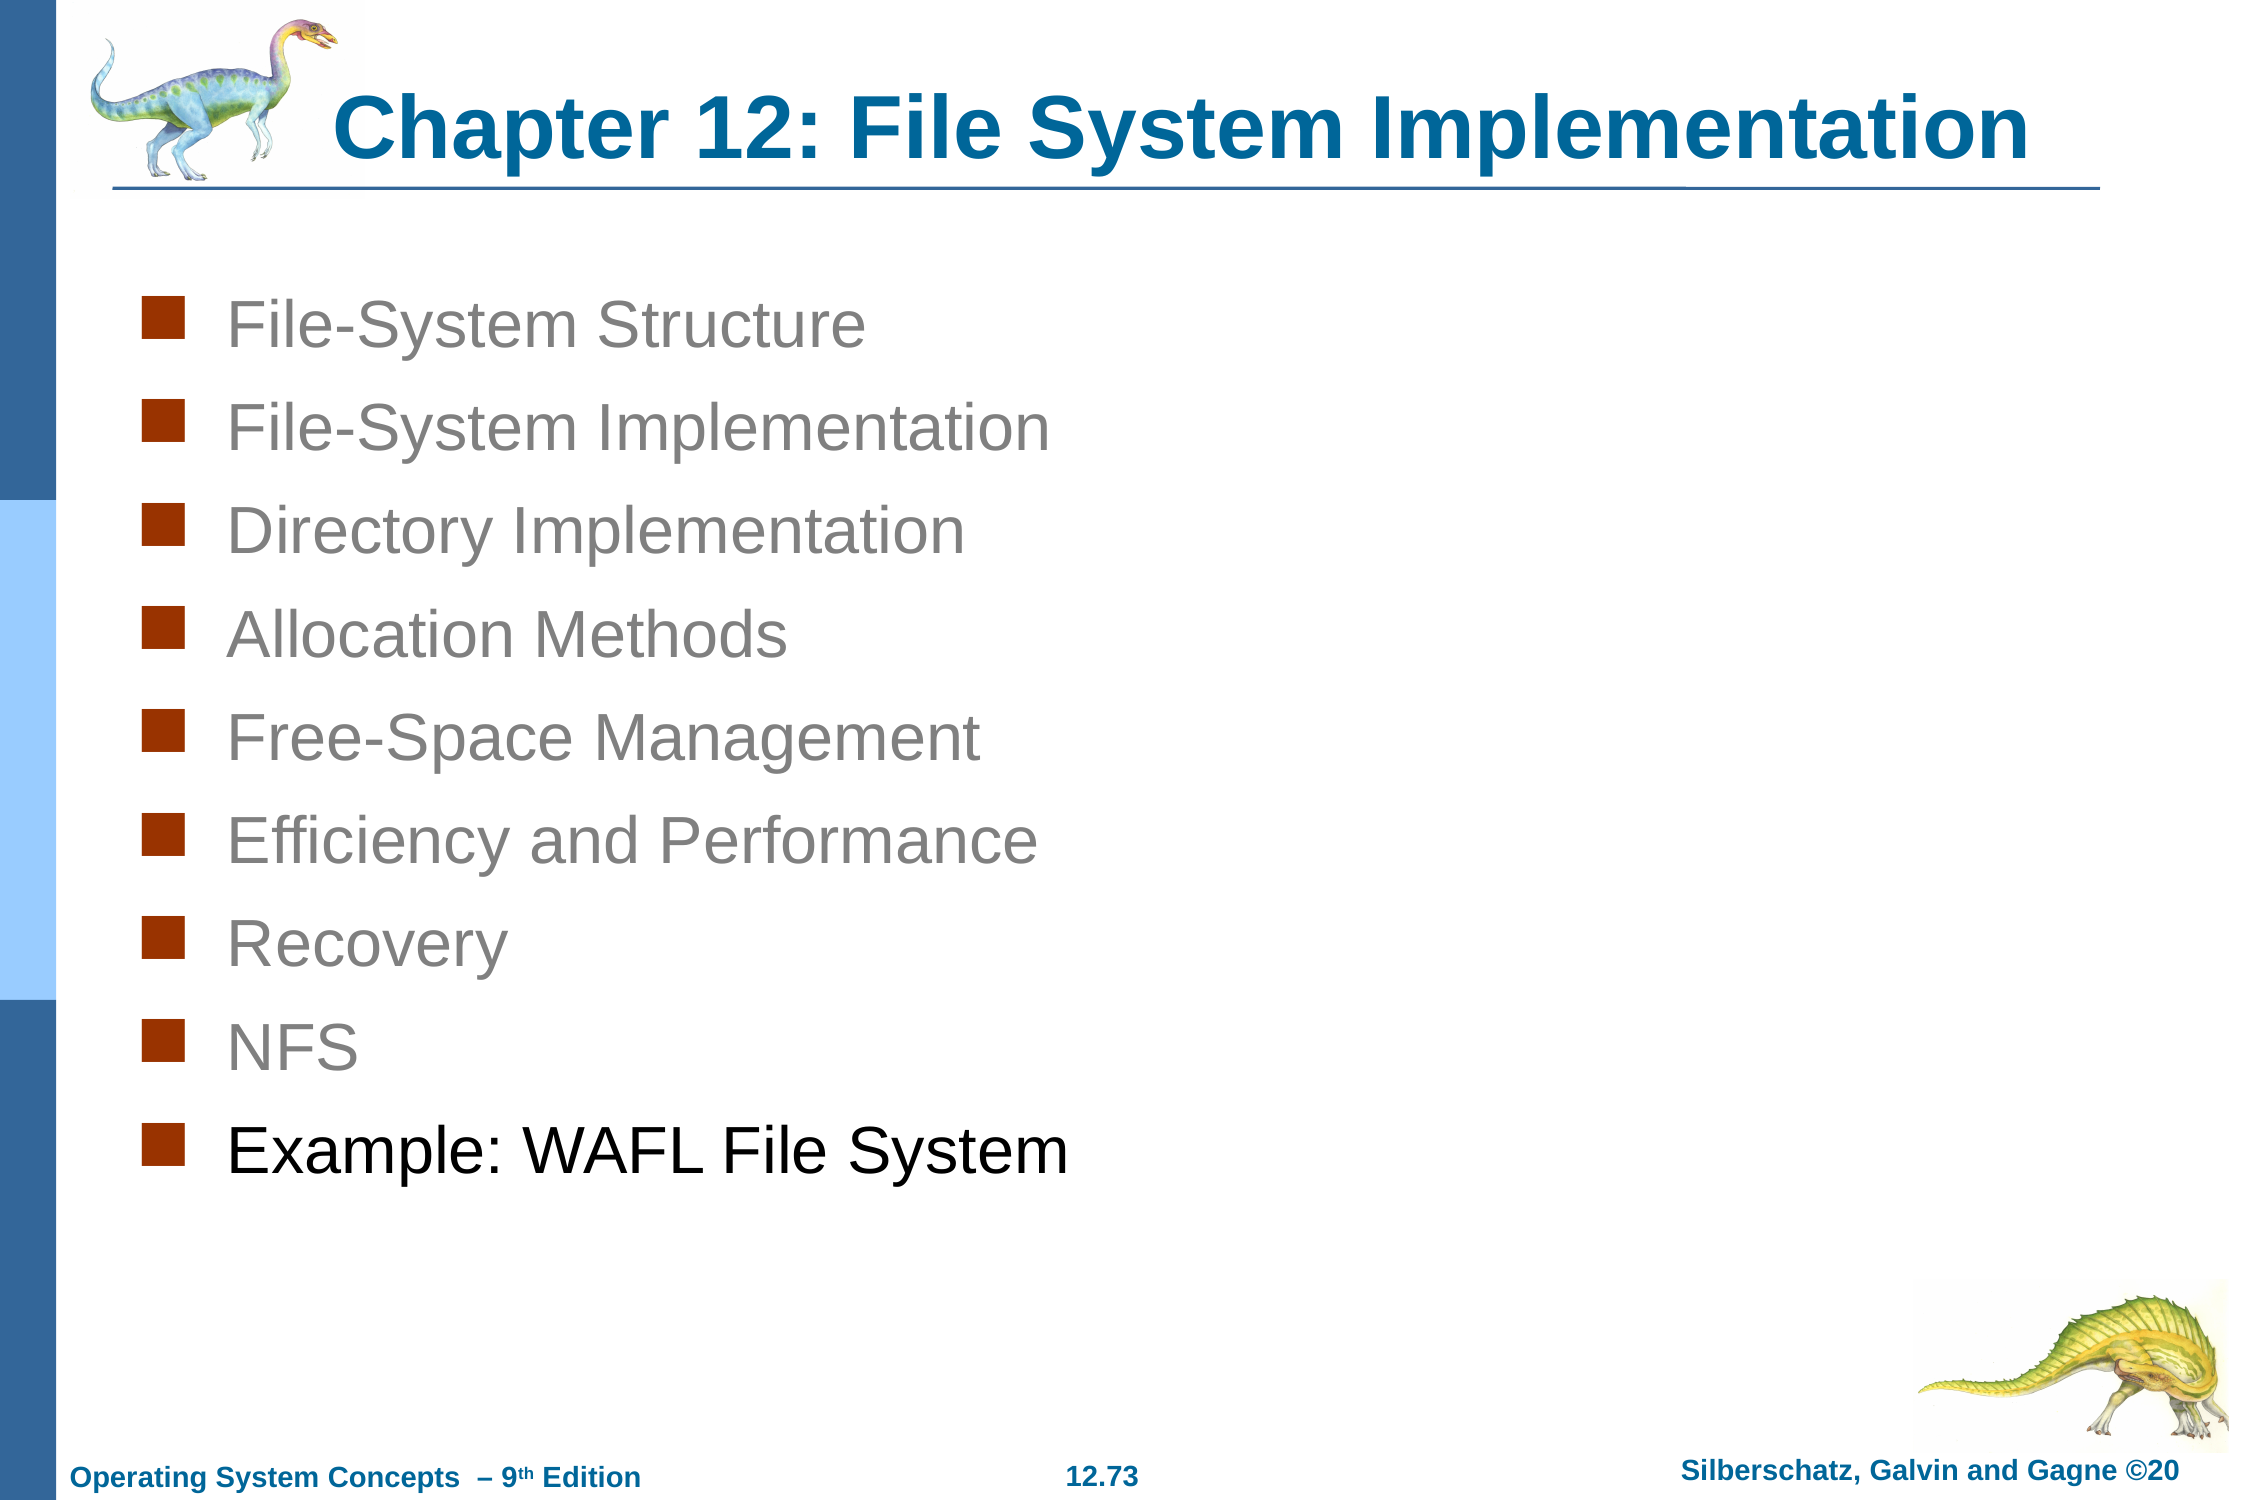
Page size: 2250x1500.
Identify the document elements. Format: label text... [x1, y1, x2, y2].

title Chapter 12: File System Implementation [203, 60, 2138, 187]
picture [1913, 1279, 2229, 1453]
text_box [239, 335, 1970, 1236]
picture [70, 0, 365, 199]
list File-System Structure File-System Implementation Directory Implementation Allocation Methods Free-Space Management Efficiency and Performance Recovery NFS Example: WAFL File System [125, 269, 2151, 1261]
